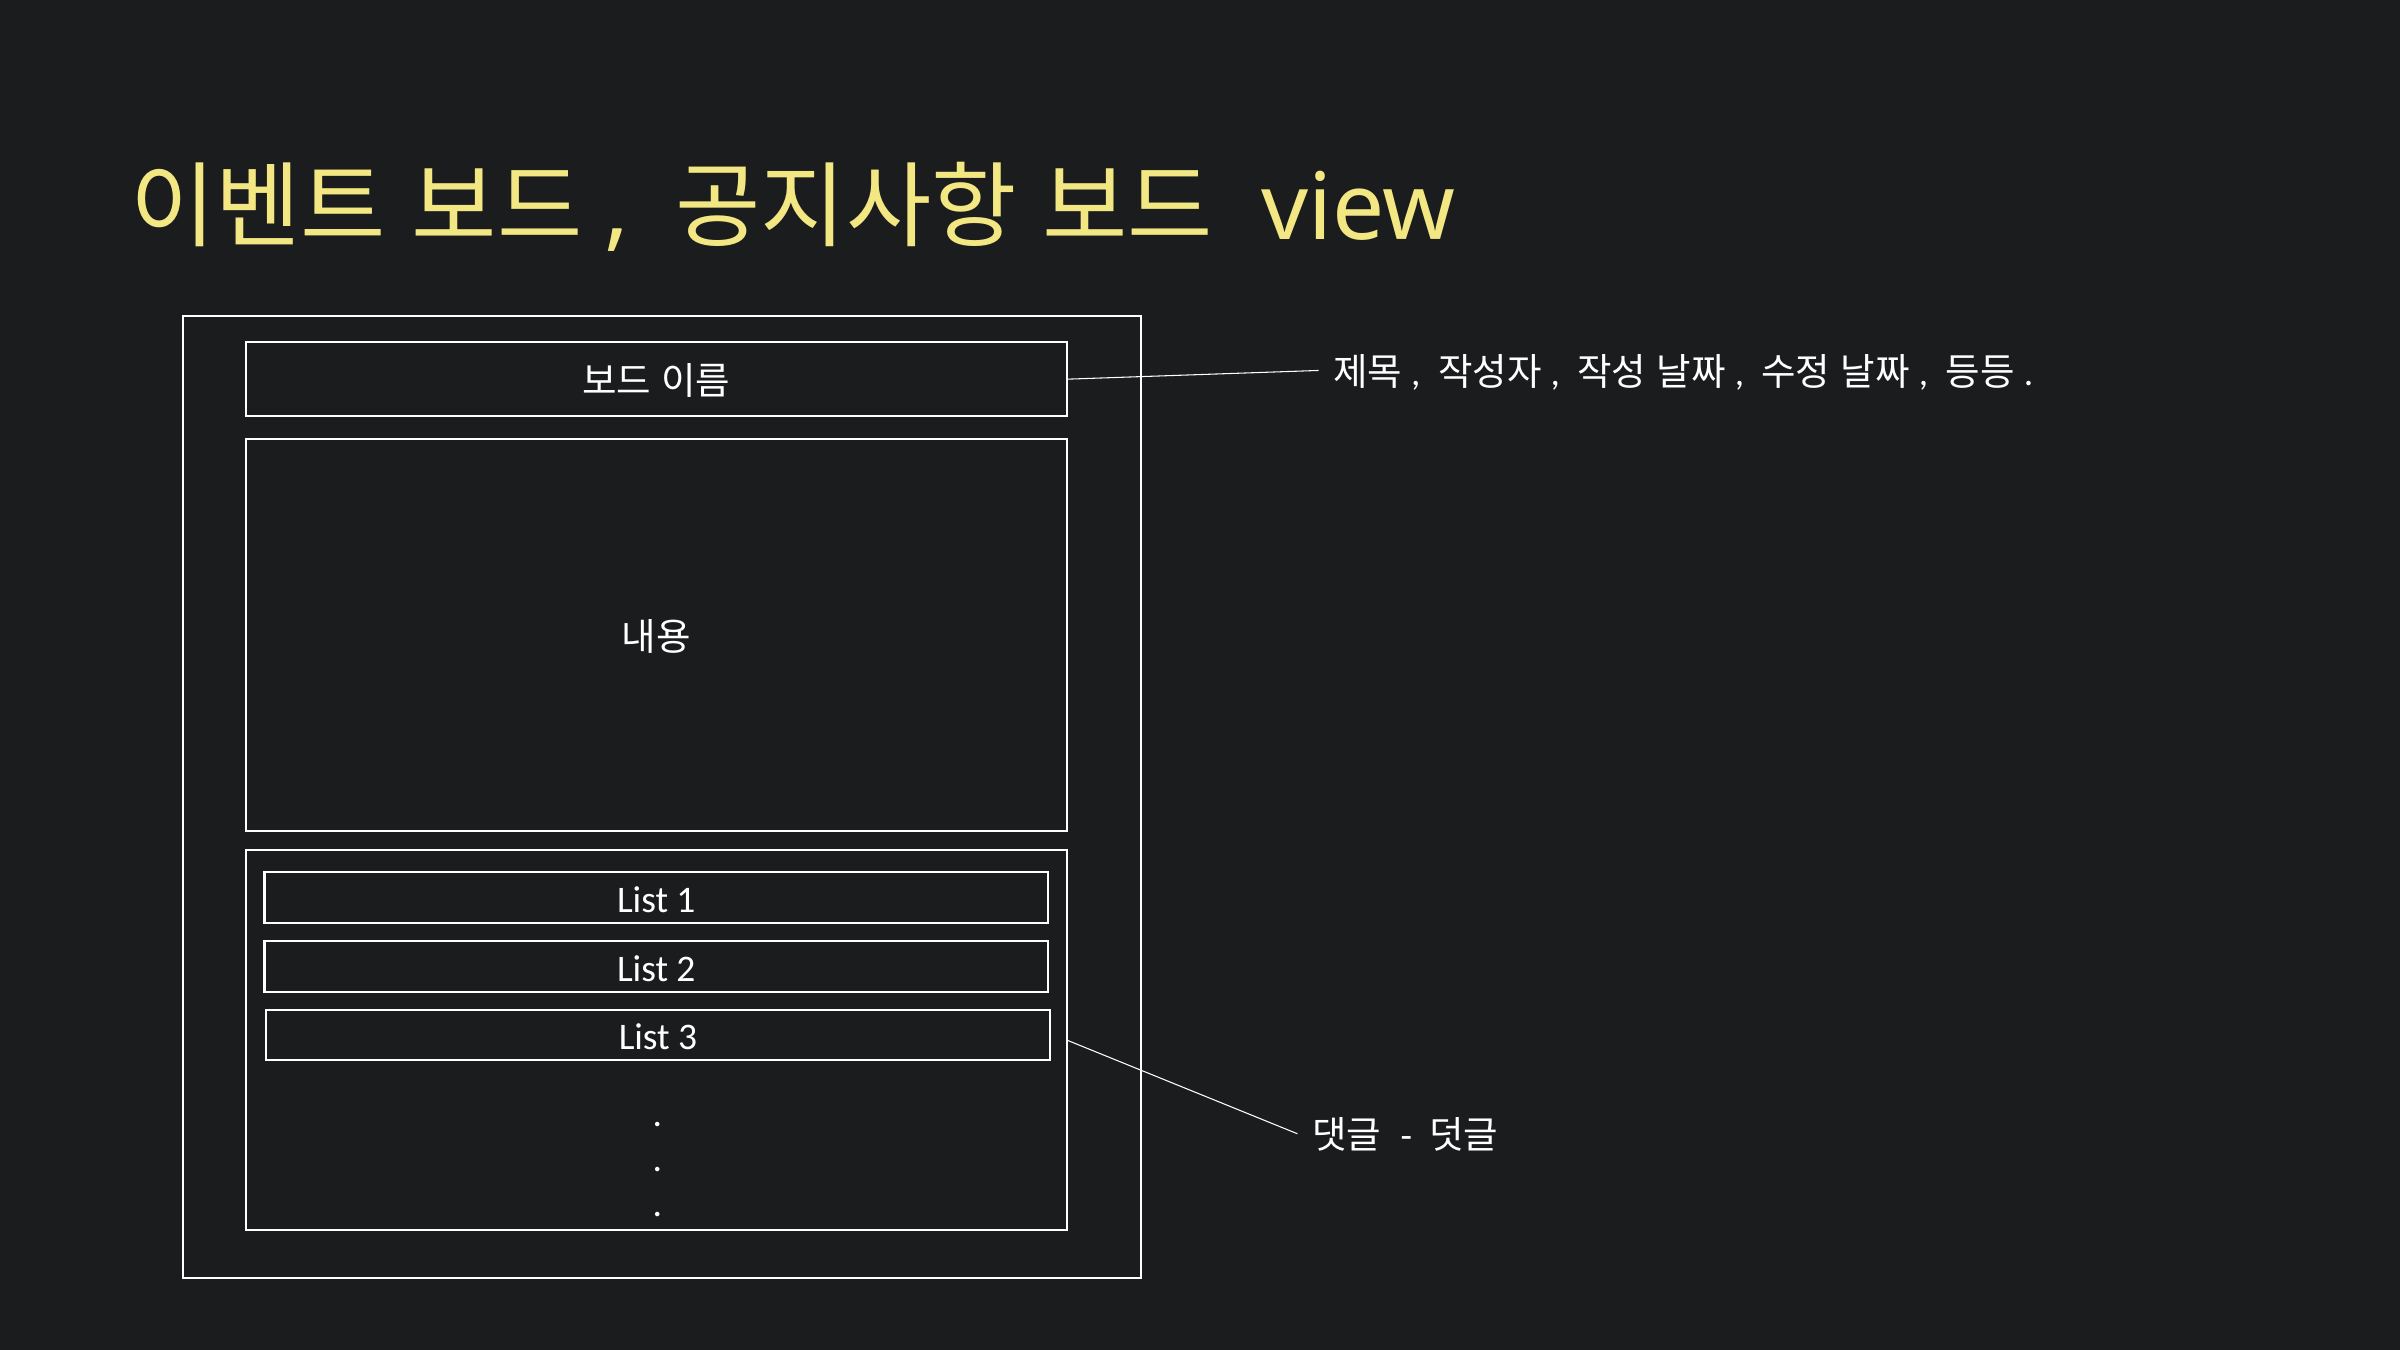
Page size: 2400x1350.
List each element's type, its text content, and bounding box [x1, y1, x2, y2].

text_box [1066, 1039, 1298, 1135]
text_box 제목, 작성자, 작성 날짜, 수정 날짜, 등등. [1318, 340, 2121, 401]
text_box 보드 이름 [245, 341, 1068, 417]
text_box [1066, 370, 1319, 380]
text_box [182, 315, 1142, 1279]
text_box 이벤트 보드, 공지사항 보드 view [130, 142, 1517, 259]
text_box 댓글 - 덧글 [1297, 1103, 2099, 1164]
text_box 내용 [245, 438, 1068, 832]
text_box [245, 849, 1068, 1231]
text_box . . . [266, 1081, 1049, 1231]
